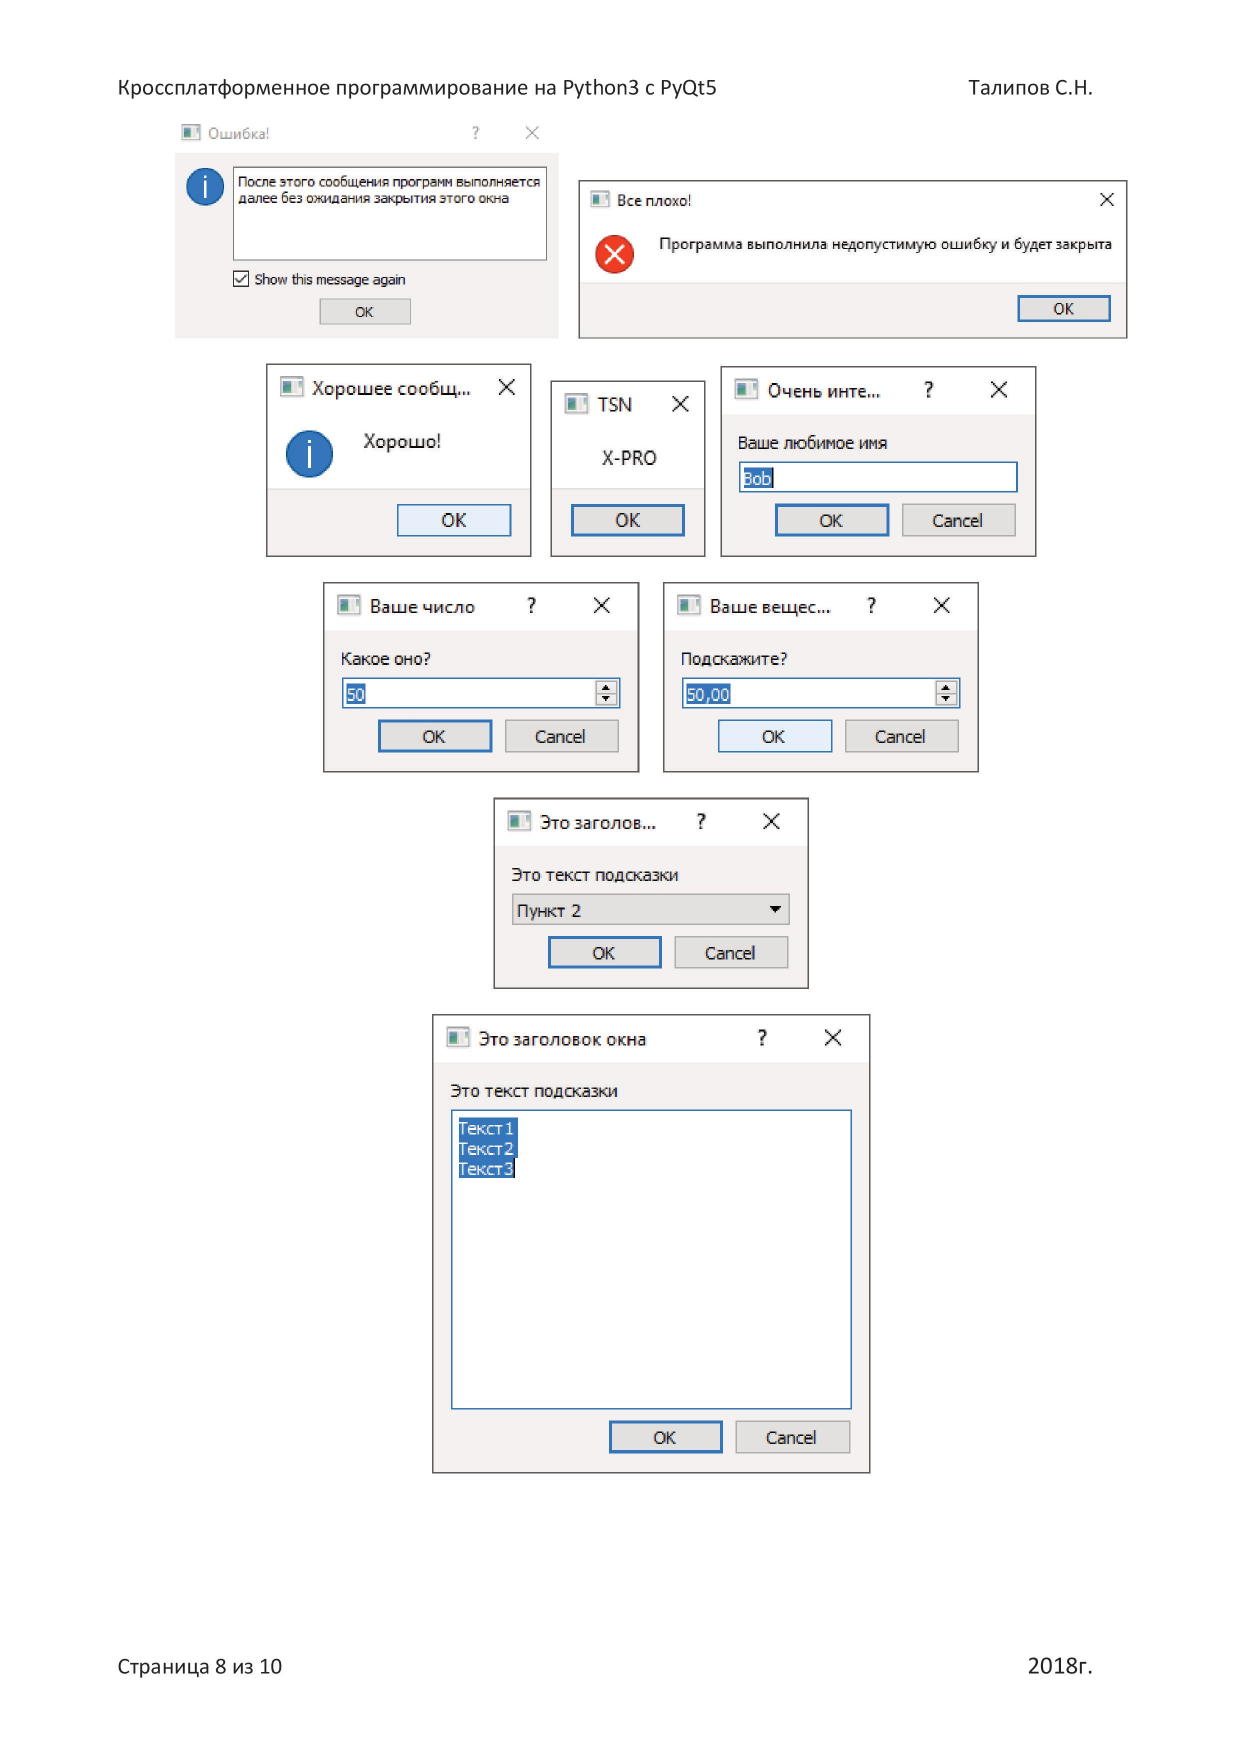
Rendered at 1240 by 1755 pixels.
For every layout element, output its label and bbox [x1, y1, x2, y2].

text_box [0, 0, 1240, 1754]
